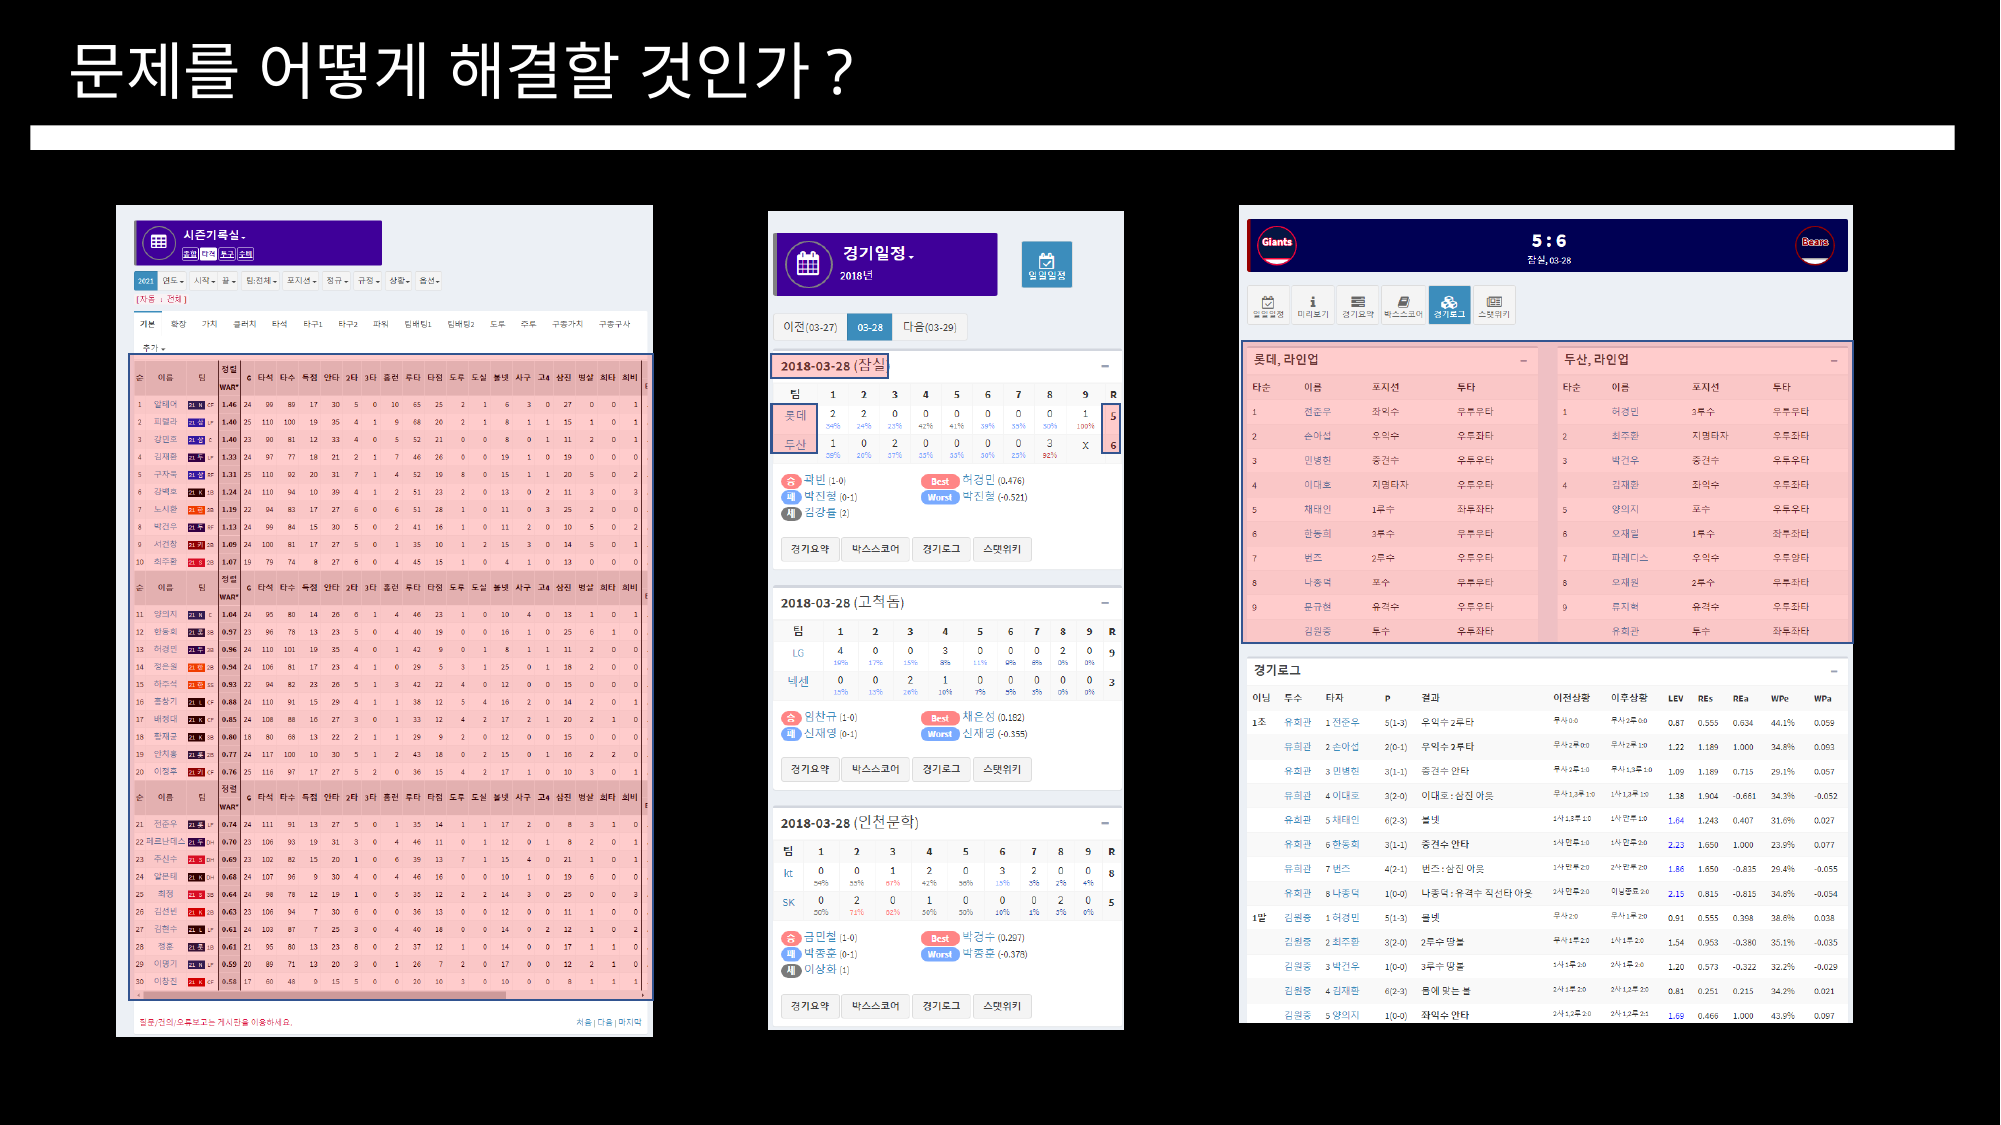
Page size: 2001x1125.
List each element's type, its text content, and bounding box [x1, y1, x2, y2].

picture [768, 211, 1124, 1030]
picture [1239, 205, 1853, 1023]
text_box [29, 124, 1956, 151]
picture [116, 205, 653, 1037]
text_box 문제를 어떻게 해결할 것인가? [53, 24, 869, 115]
